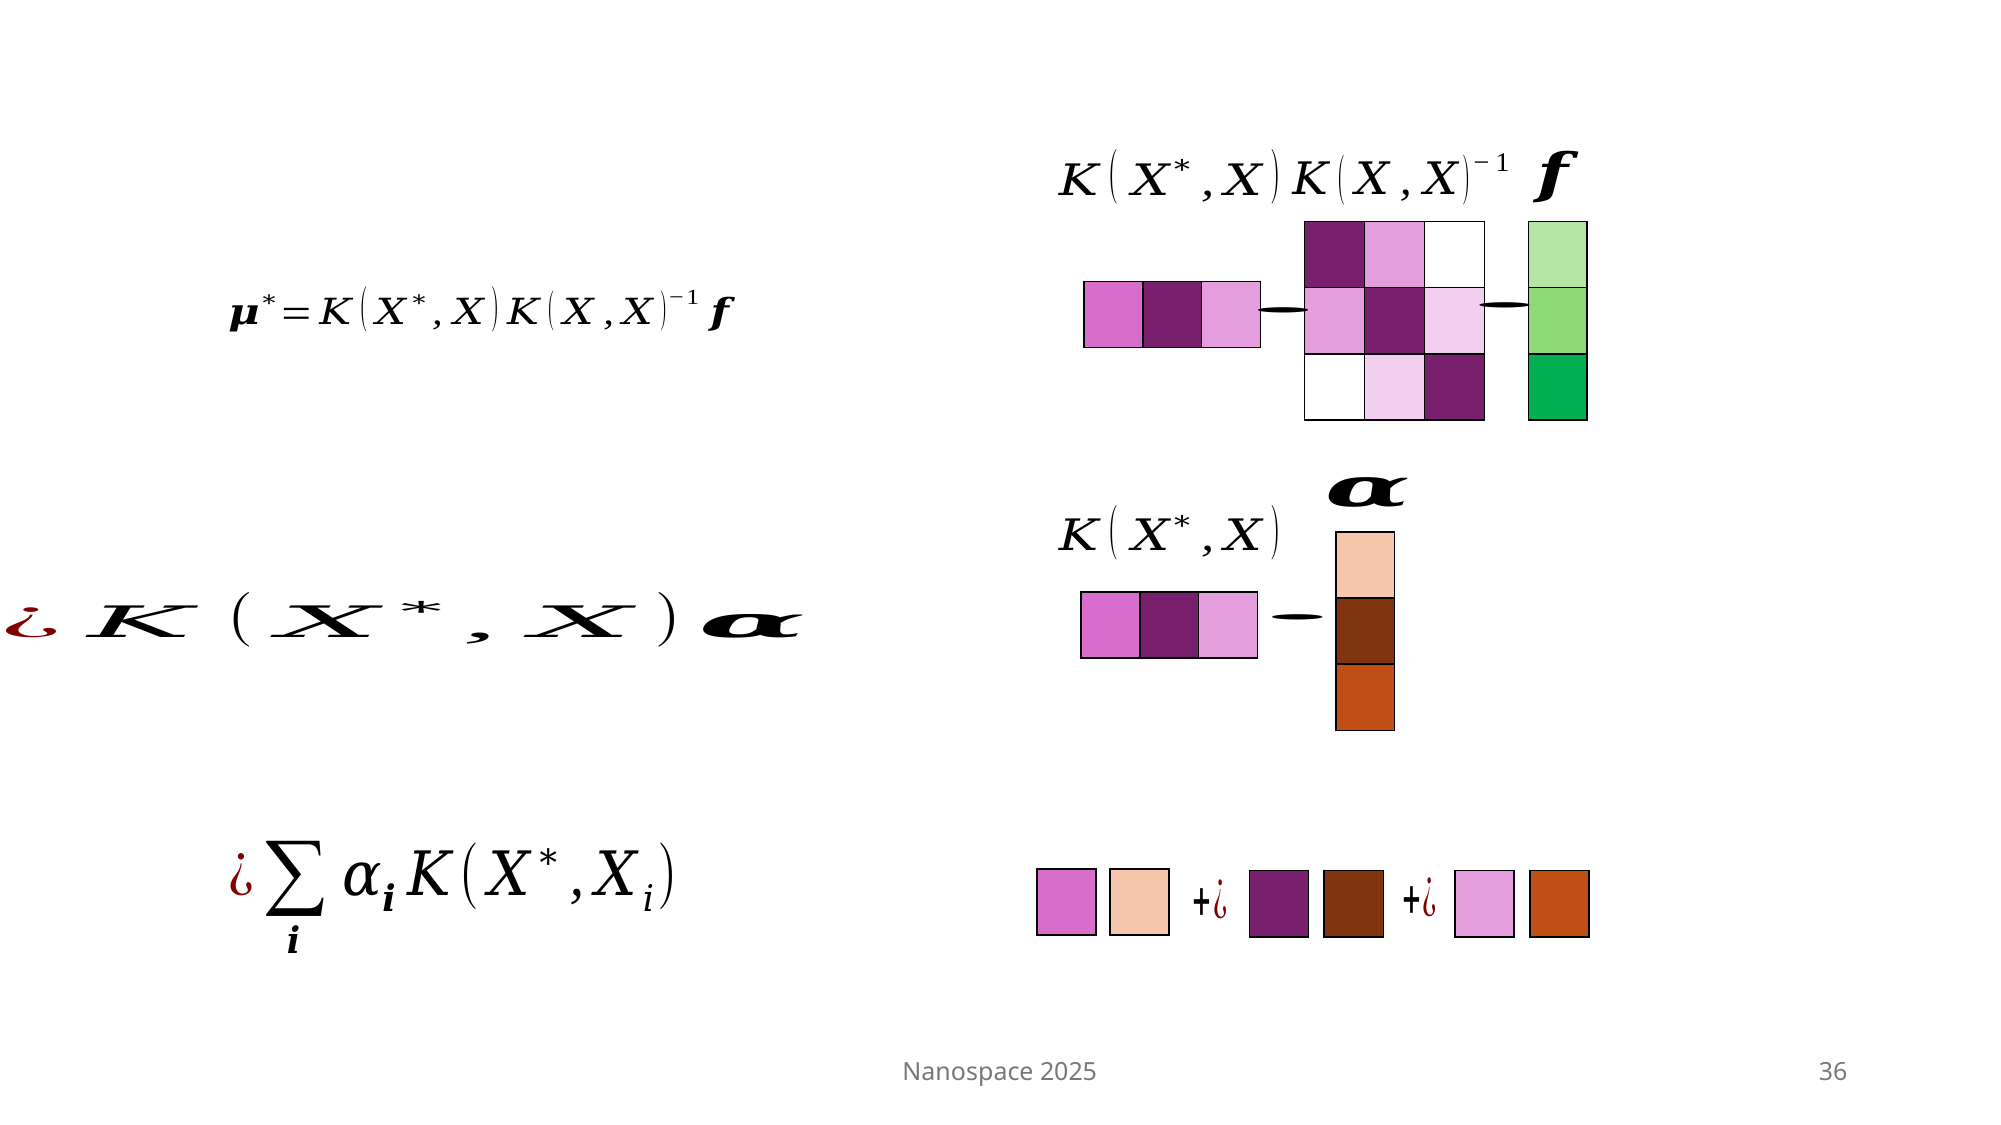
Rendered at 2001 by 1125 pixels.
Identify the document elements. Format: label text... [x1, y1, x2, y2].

table_header [1082, 593, 1139, 657]
table_header [1085, 282, 1142, 347]
table_cell [1337, 665, 1394, 730]
table_cell [1365, 355, 1424, 419]
table_header [1425, 222, 1484, 287]
table_cell [1425, 355, 1484, 419]
table_header [1305, 222, 1364, 287]
table_cell [1305, 288, 1364, 353]
table_header [1144, 282, 1201, 347]
table_header [1529, 222, 1586, 287]
table_header [1337, 533, 1394, 597]
table_cell [1529, 288, 1586, 353]
table_cell [1425, 288, 1484, 353]
table_header [1038, 870, 1095, 934]
table_header [1202, 282, 1260, 347]
table_header [1456, 871, 1513, 936]
table_header [1111, 870, 1168, 934]
table_cell [1337, 599, 1394, 663]
table_header [1250, 871, 1308, 936]
table_header [1531, 871, 1588, 936]
table_header [1325, 871, 1383, 936]
table_header [1141, 593, 1198, 657]
table_header [1365, 222, 1424, 287]
footer Nanospace 2025 [662, 1042, 1338, 1103]
table_header [1199, 593, 1257, 657]
table_cell [1365, 288, 1424, 353]
table_cell [1305, 355, 1364, 419]
table_cell [1529, 355, 1586, 419]
slide_number 36 [1412, 1042, 1863, 1103]
